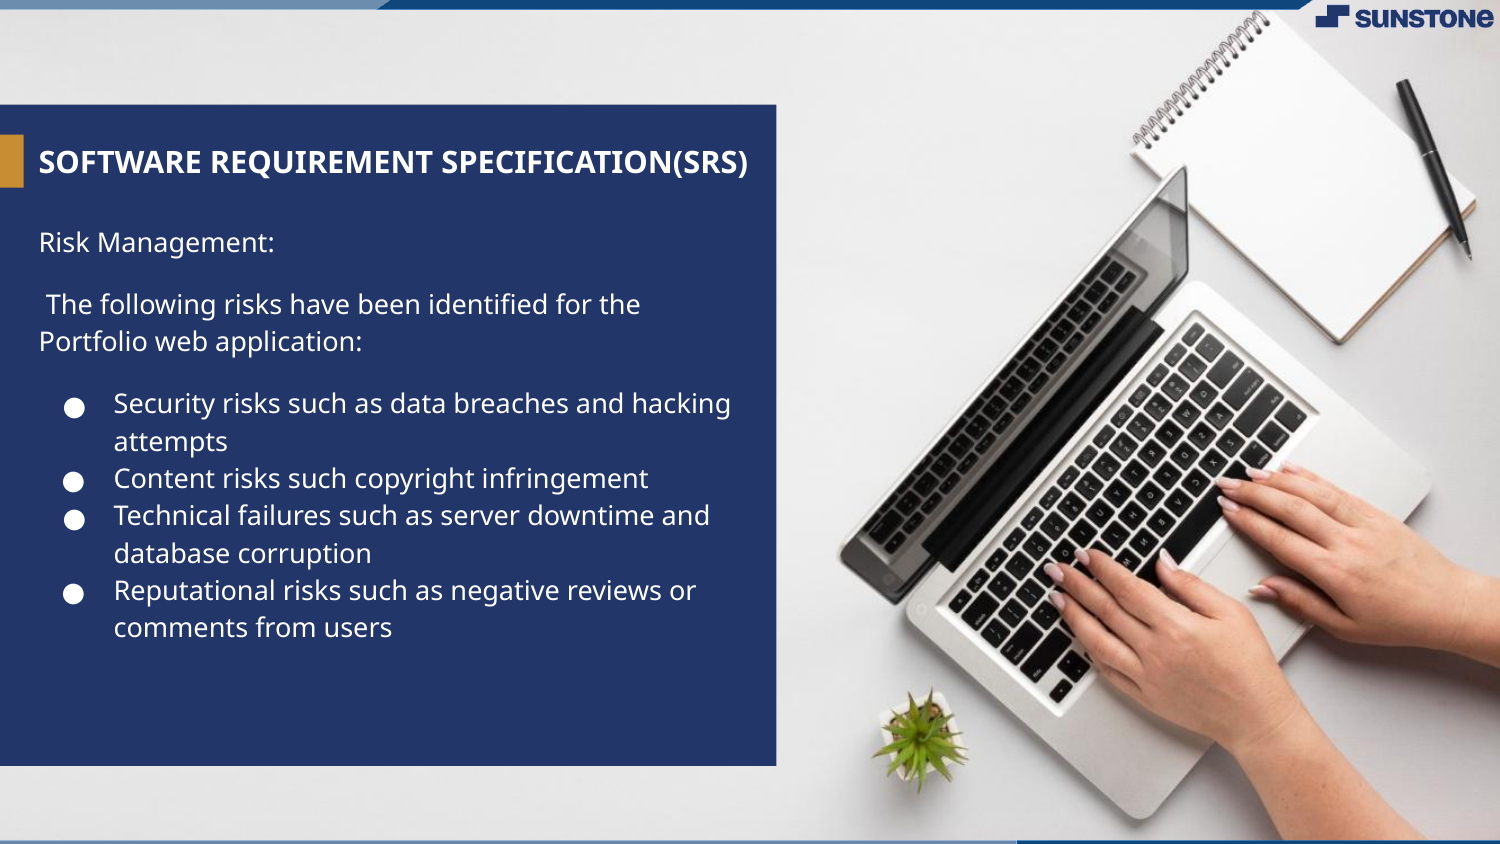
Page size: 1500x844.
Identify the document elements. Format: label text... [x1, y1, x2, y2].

list Risk Management: The following risks have been identified for the Portfolio web application: Security risks such as data breaches and hacking attempts Content risks such copyright infringement Technical failures such as server downtime and database corruption Reputational risks such as negative reviews or comments from users [23, 212, 770, 766]
title SOFTWARE REQUIREMENT SPECIFICATION(SRS) [23, 132, 770, 190]
picture [0, 0, 1500, 844]
